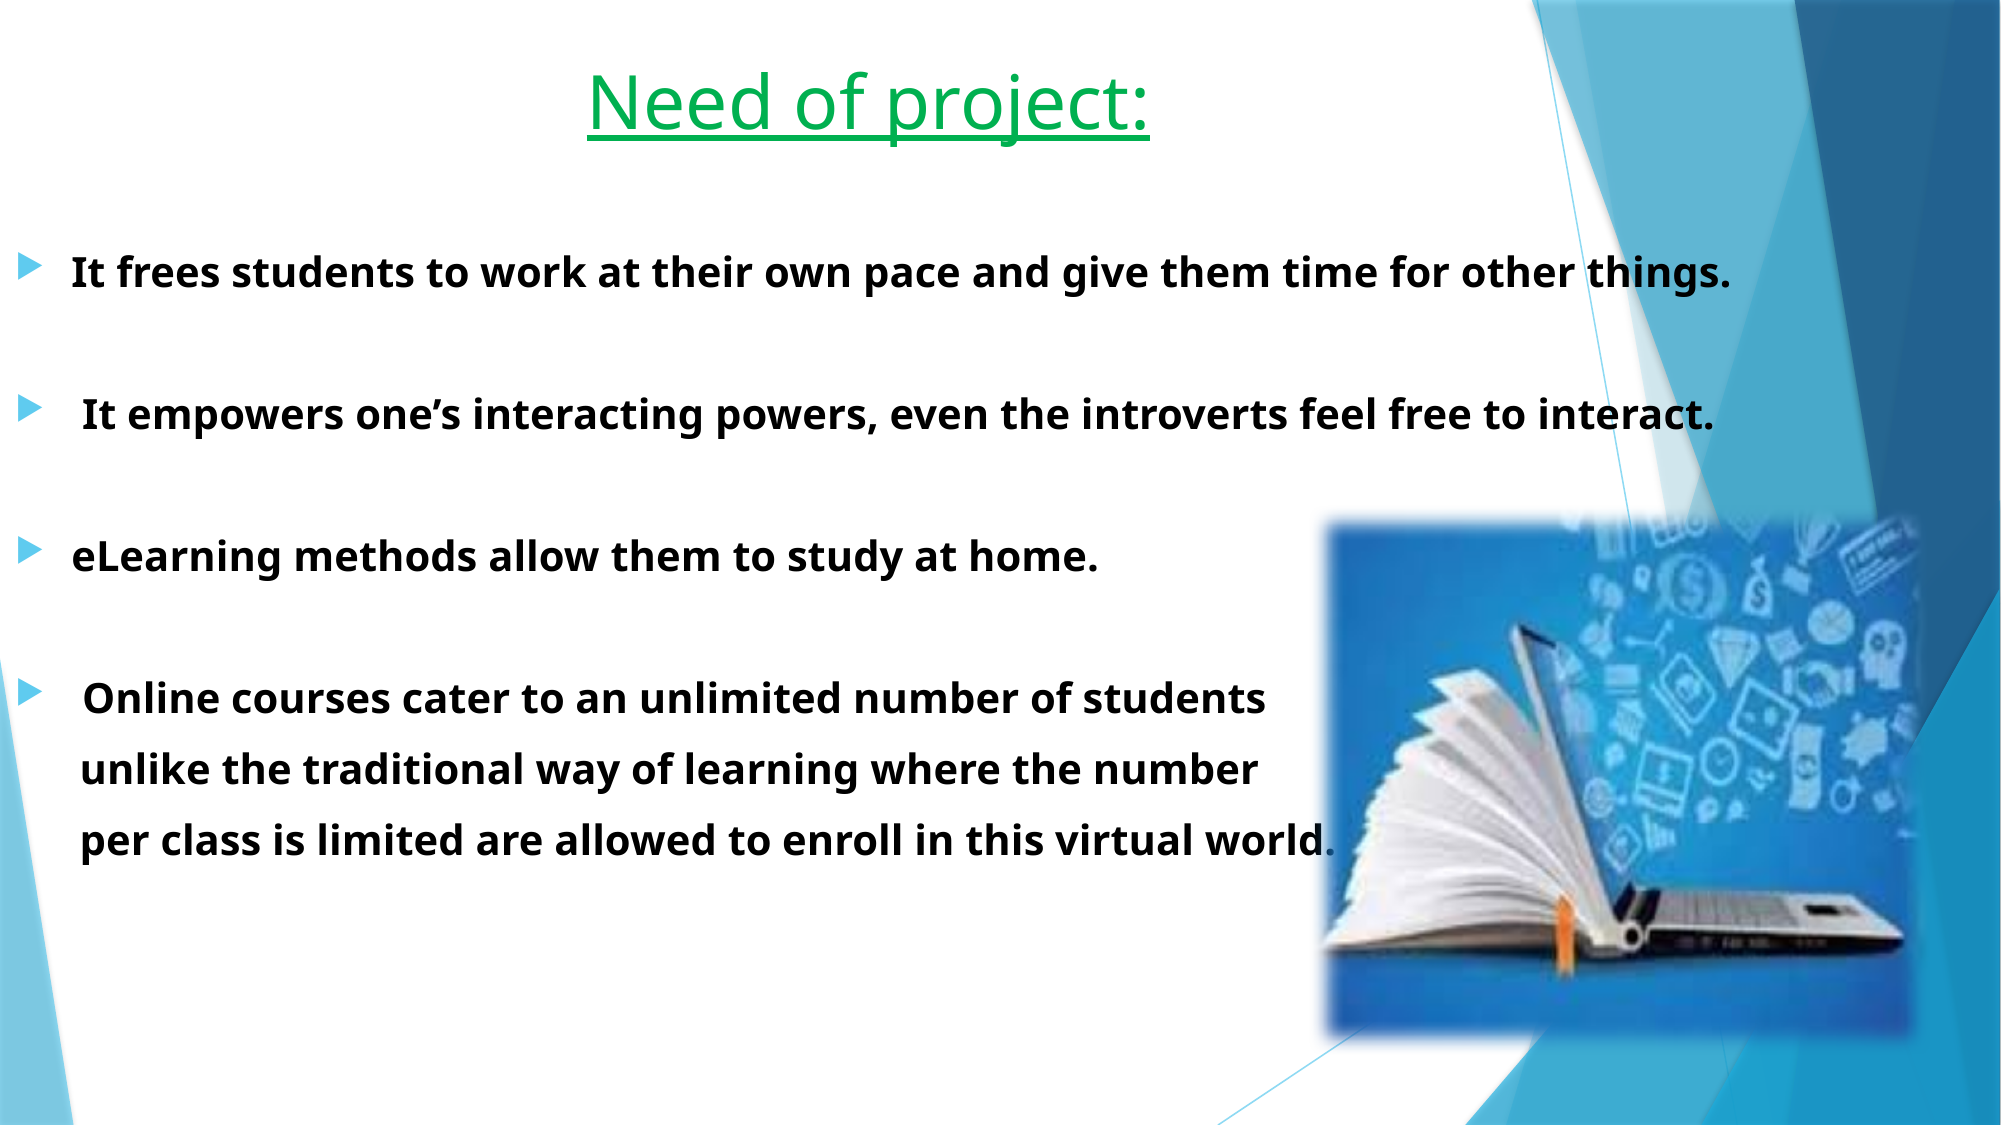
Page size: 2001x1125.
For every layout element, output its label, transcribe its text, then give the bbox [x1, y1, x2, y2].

title Need of project: [571, 47, 1982, 264]
list It frees students to work at their own pace and give them time for other things. It empowers one’s interacting powers, even the introverts feel free to interact. eLearning methods allow them to study at home. Online courses cater to an unlimited number of students unlike the traditional way of learning where the number per class is limited are allowed to enroll in this virtual world. [0, 238, 1963, 1055]
picture [1309, 504, 1932, 1055]
